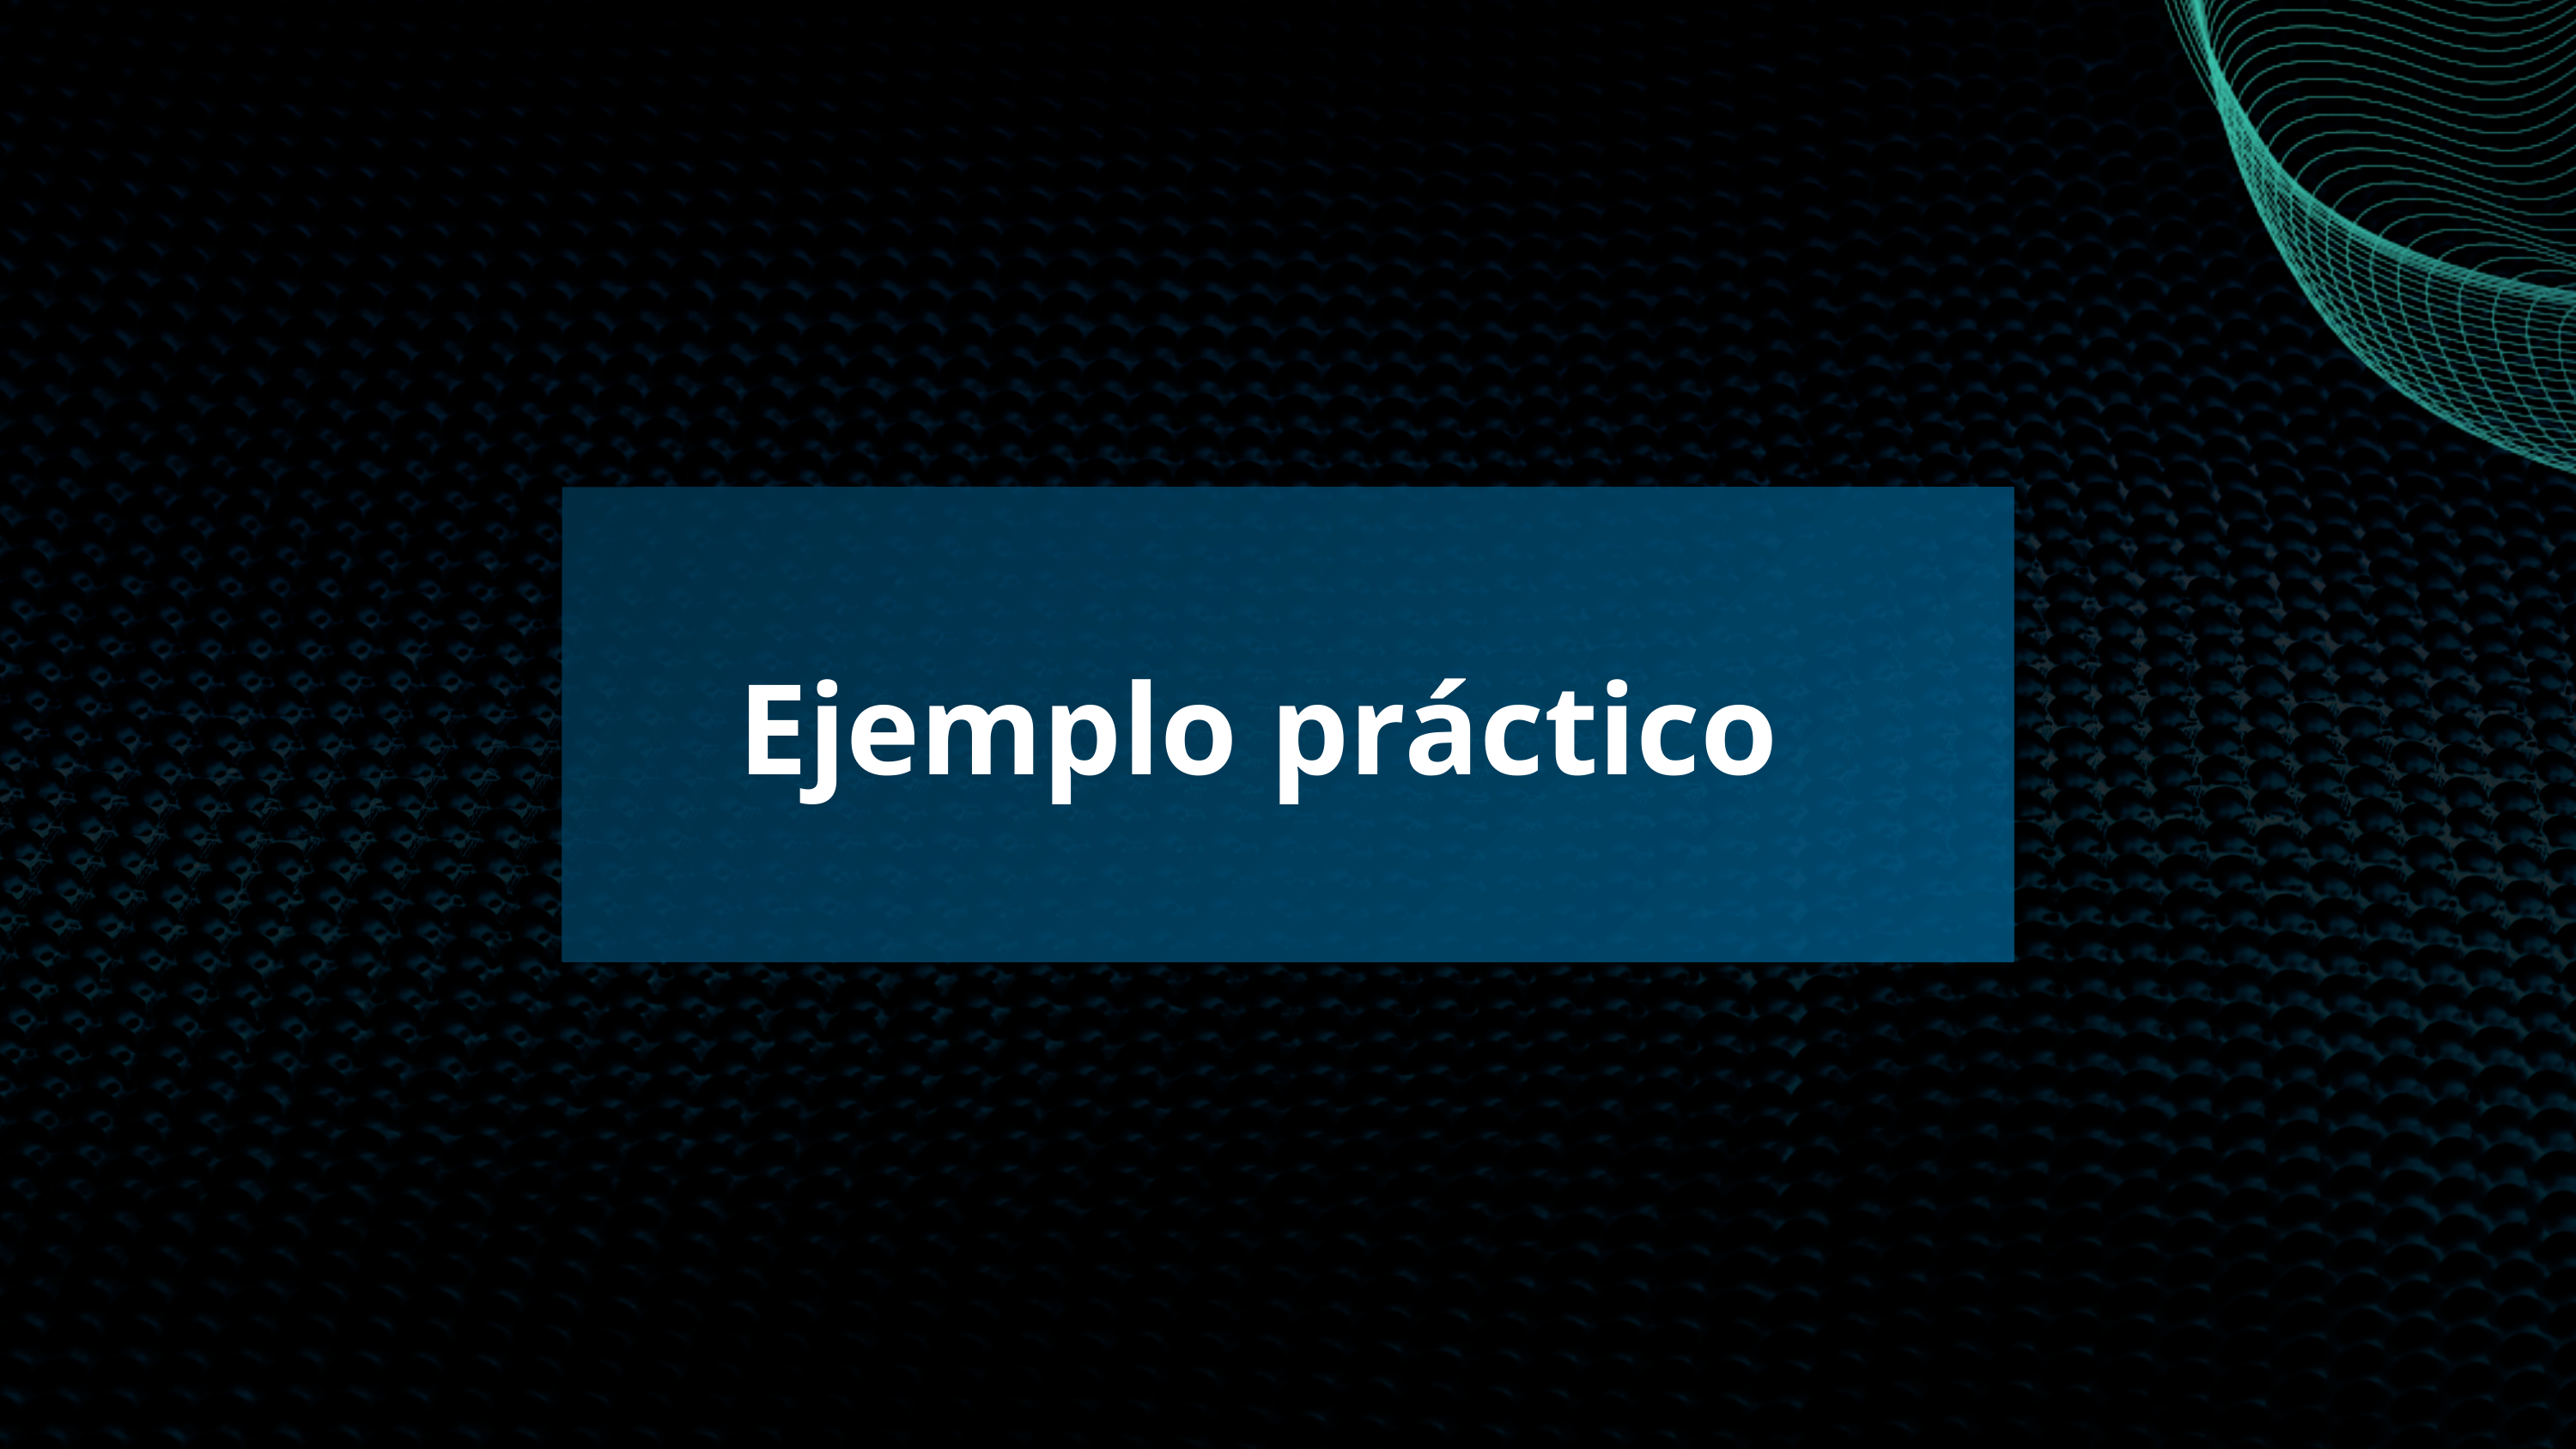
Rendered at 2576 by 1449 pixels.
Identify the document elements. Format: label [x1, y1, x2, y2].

text_box [562, 487, 2014, 962]
text_box [2150, 0, 2576, 669]
text_box [0, 0, 2576, 1449]
